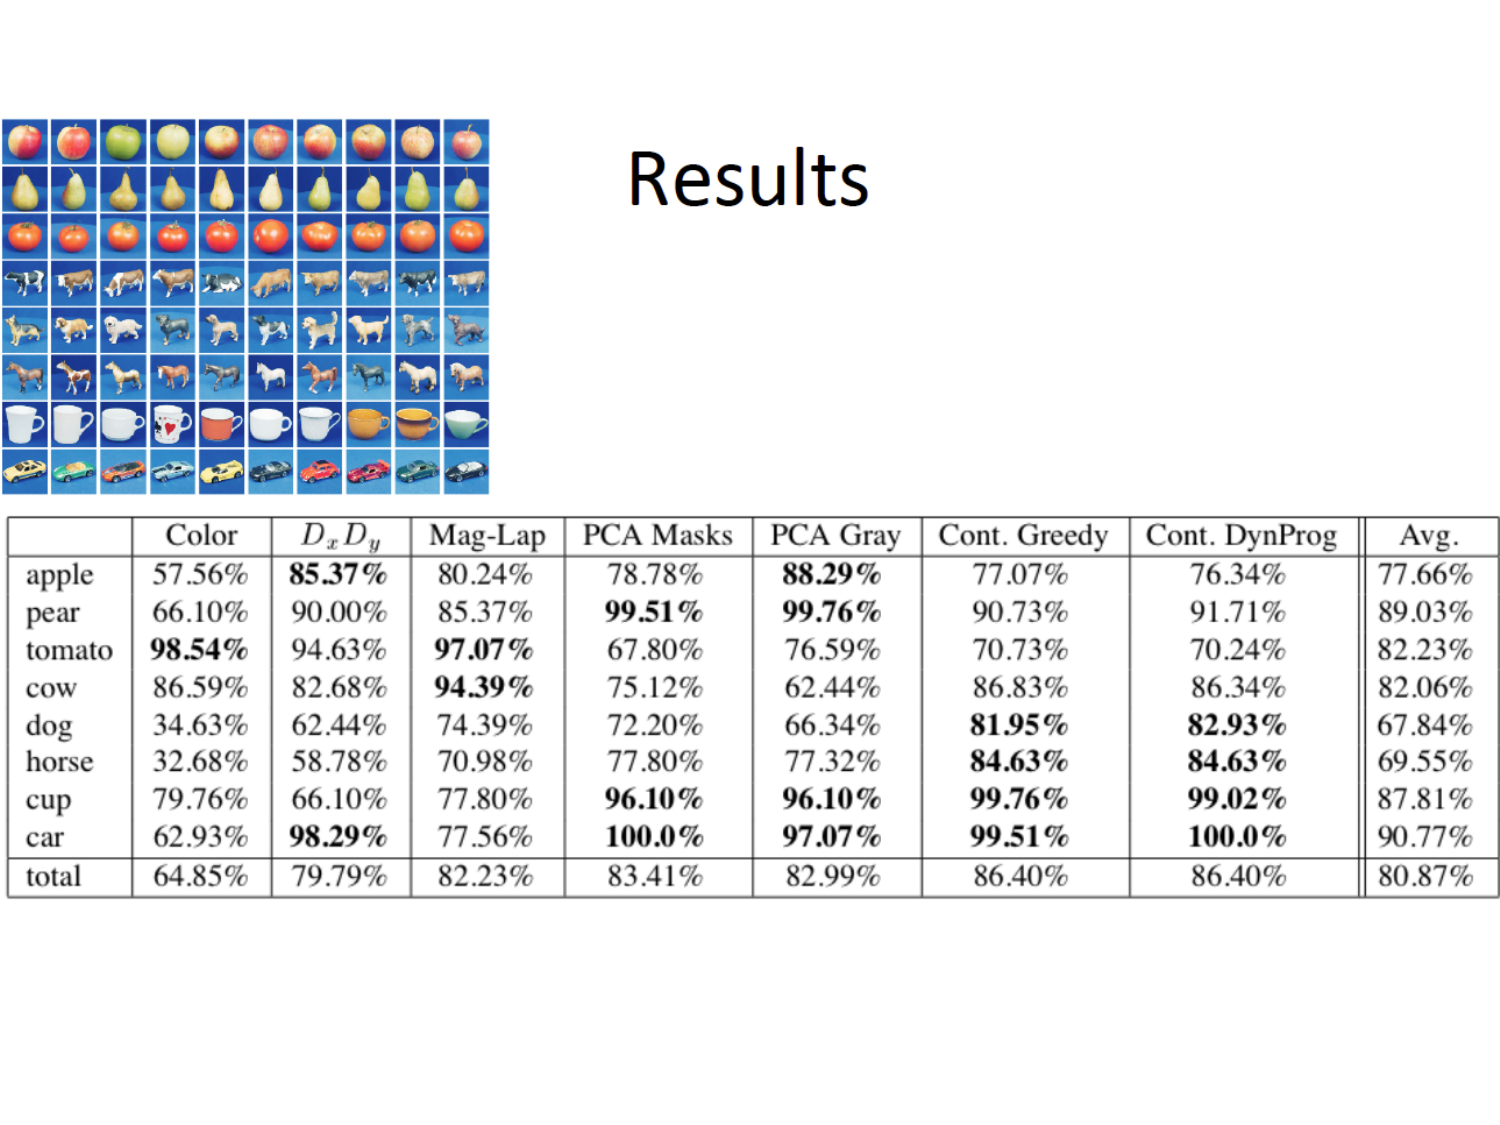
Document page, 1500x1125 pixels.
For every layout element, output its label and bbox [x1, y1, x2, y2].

picture [0, 112, 1500, 963]
